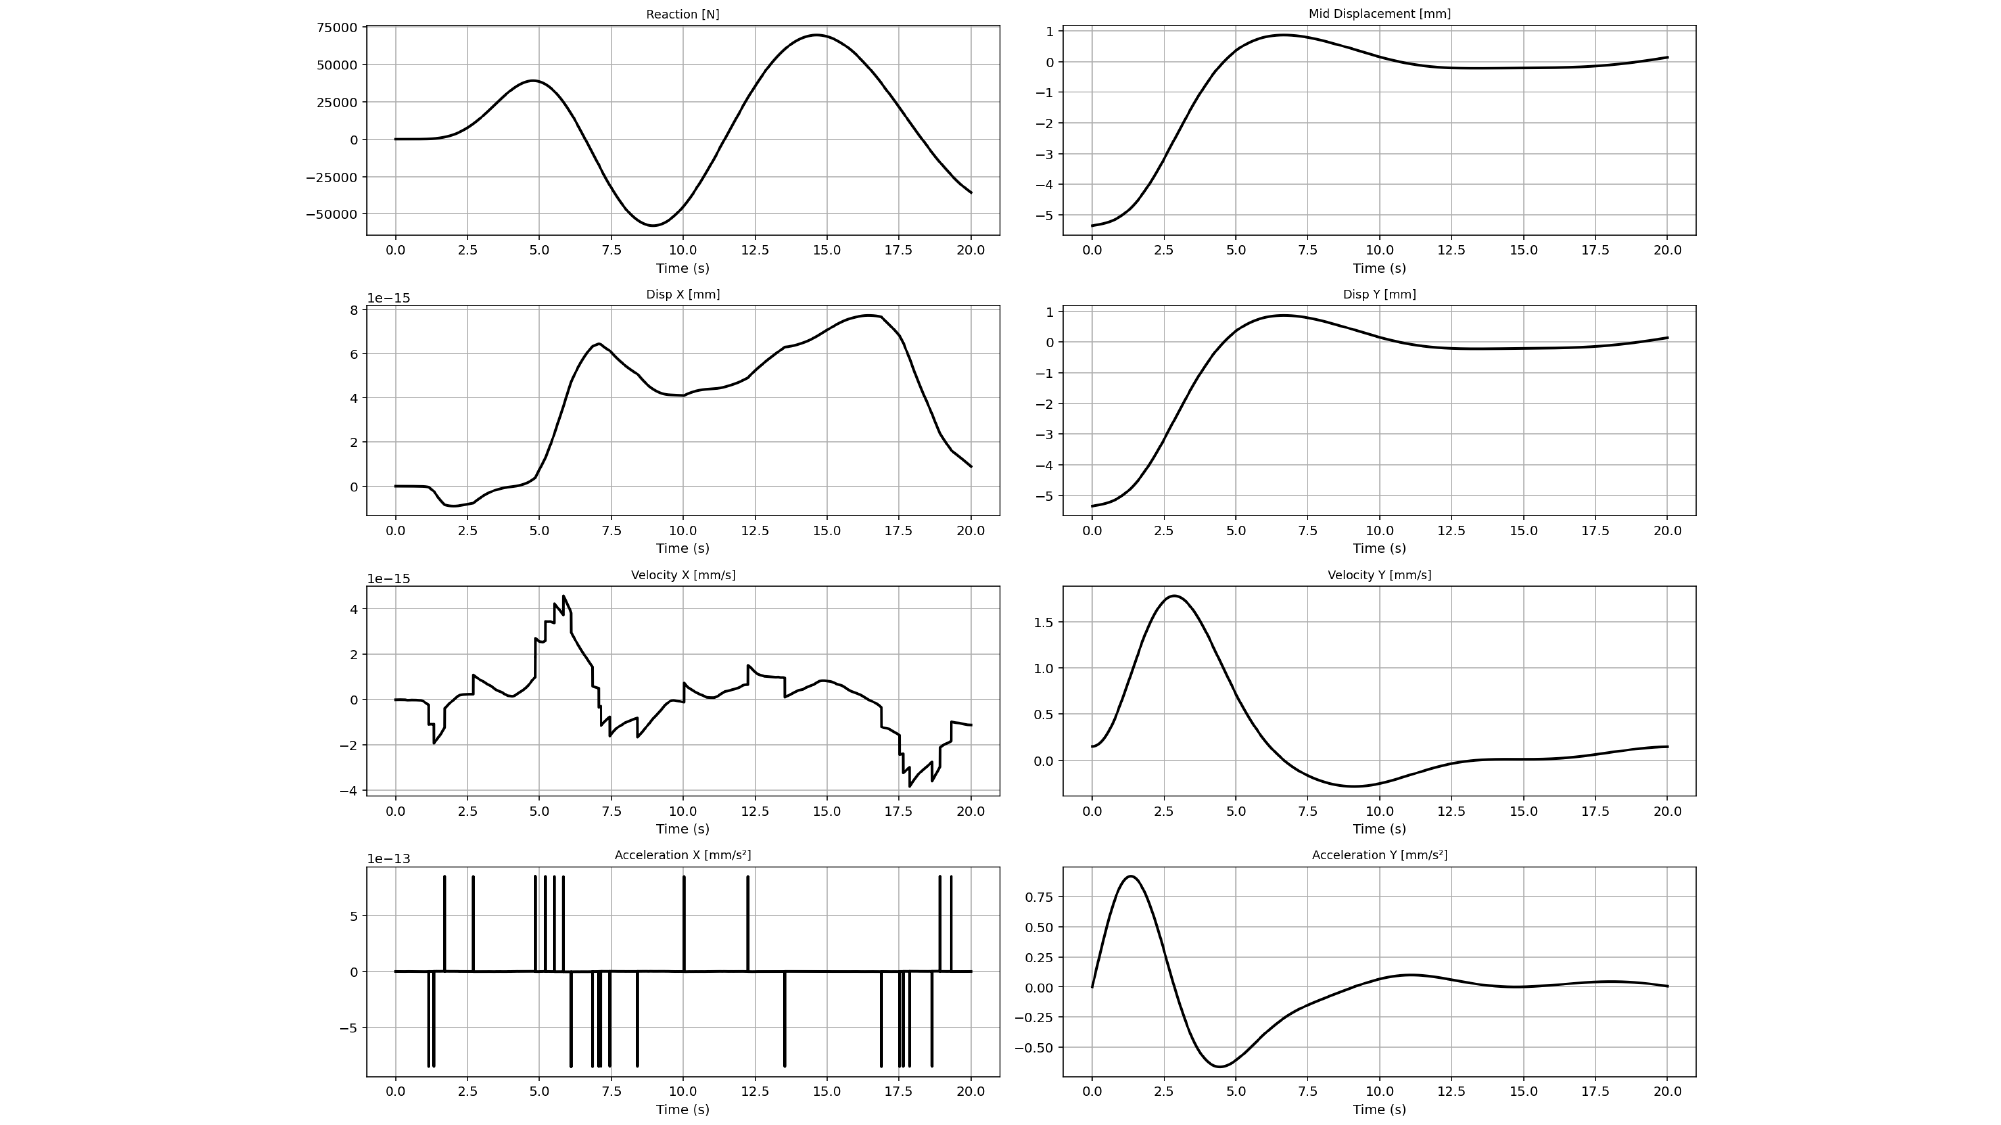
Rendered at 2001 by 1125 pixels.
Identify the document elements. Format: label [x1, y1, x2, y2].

picture [295, 0, 1705, 1125]
